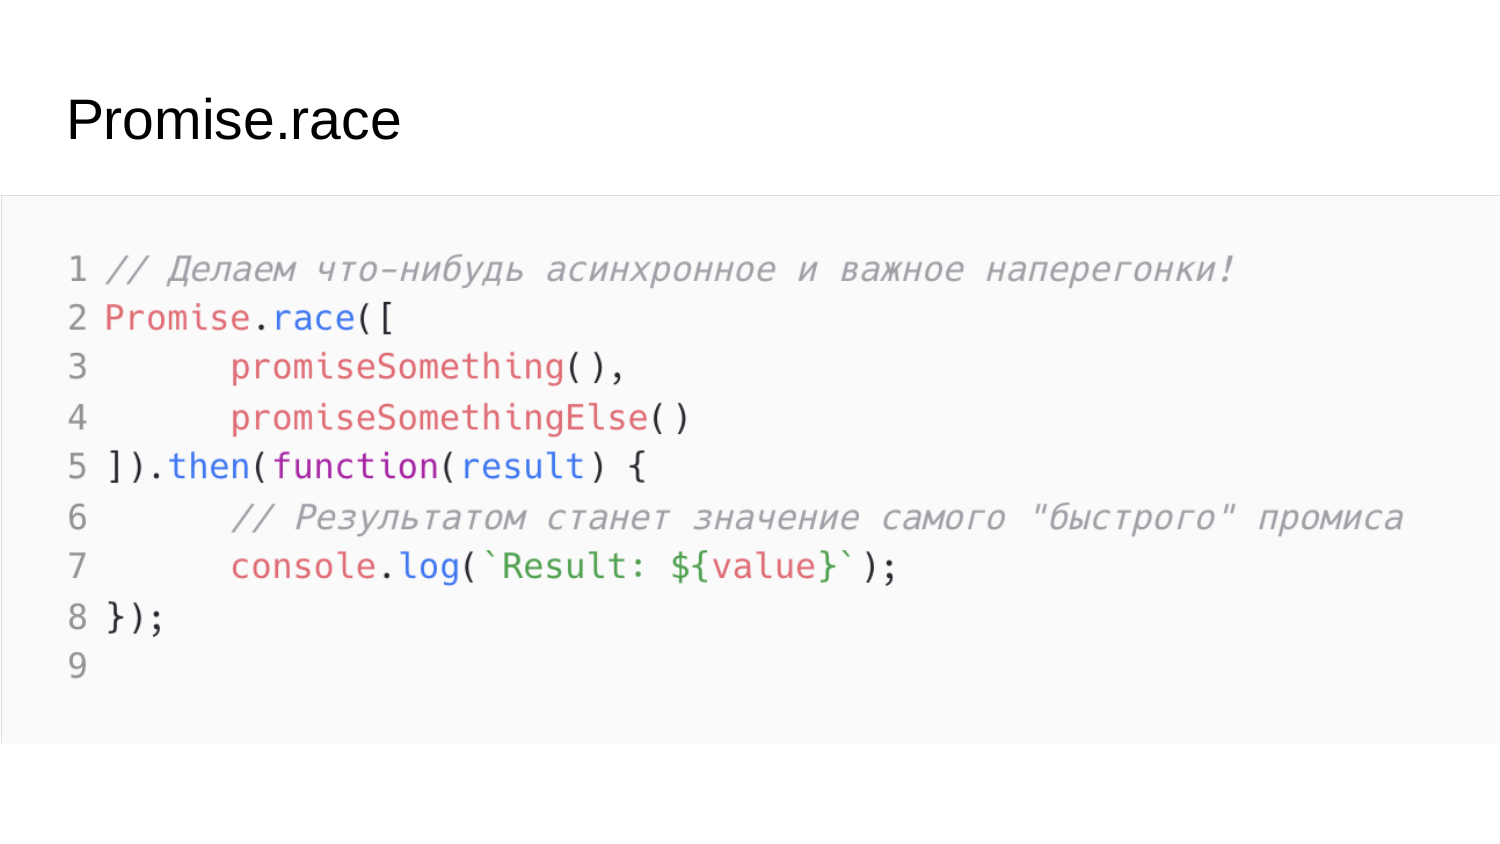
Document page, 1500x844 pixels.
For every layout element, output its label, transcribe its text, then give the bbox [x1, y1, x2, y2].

picture [0, 194, 1500, 745]
title Promise.race [51, 72, 1449, 167]
